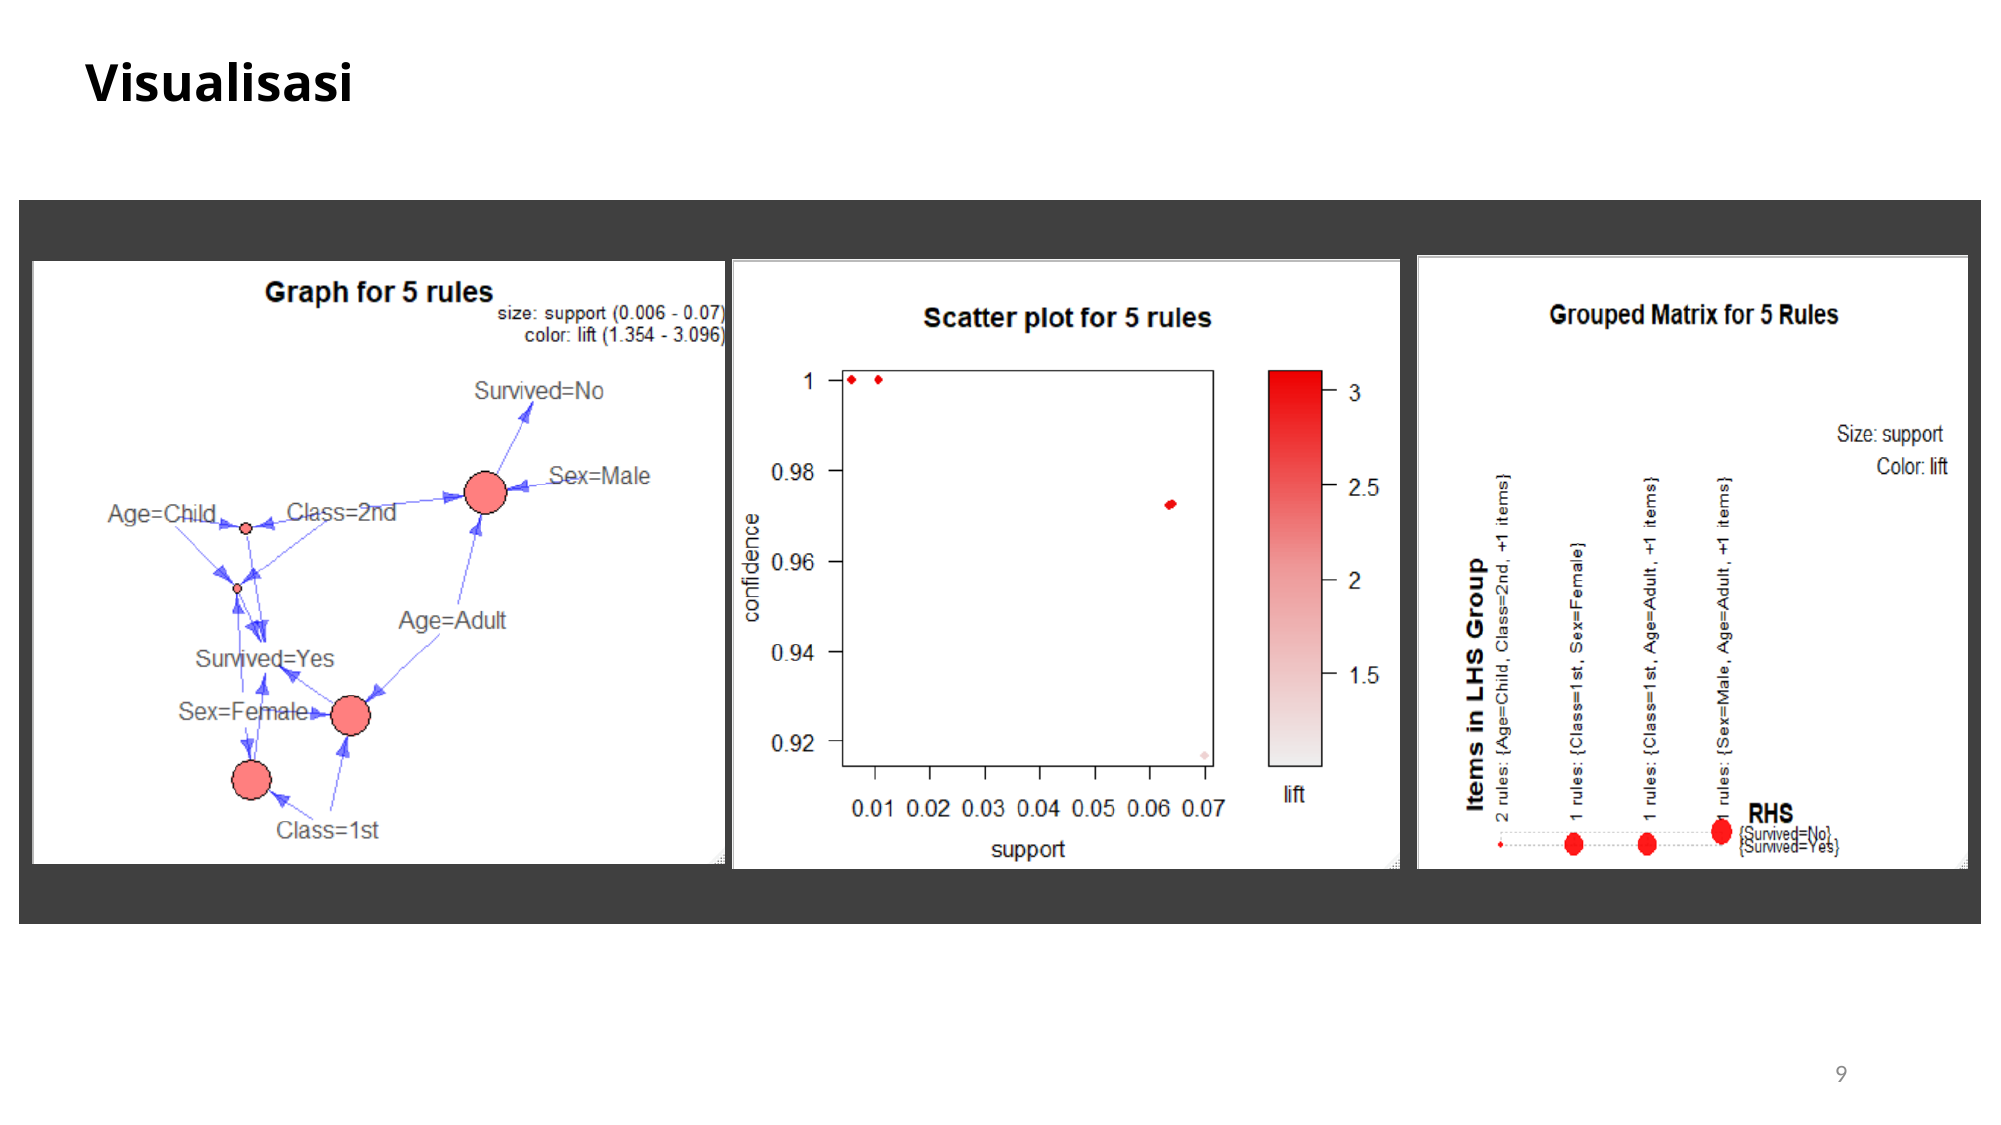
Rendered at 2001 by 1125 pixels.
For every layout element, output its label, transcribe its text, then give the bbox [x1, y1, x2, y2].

slide_number 9 [1412, 1042, 1863, 1103]
picture [19, 200, 1981, 925]
title Visualisasi [70, 49, 1569, 121]
